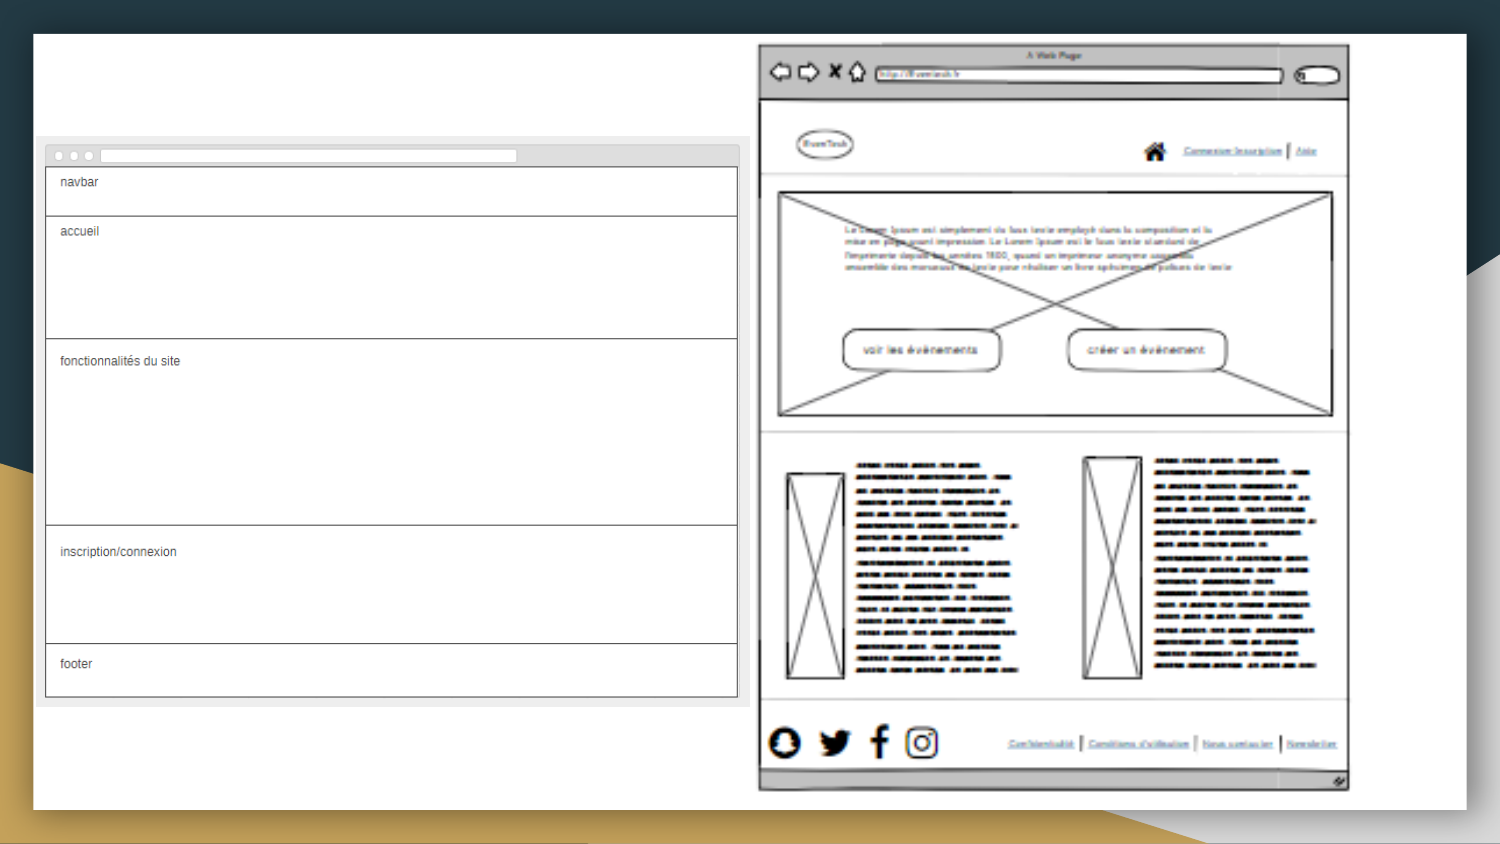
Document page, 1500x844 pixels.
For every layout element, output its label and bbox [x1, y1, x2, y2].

picture [35, 36, 1364, 808]
